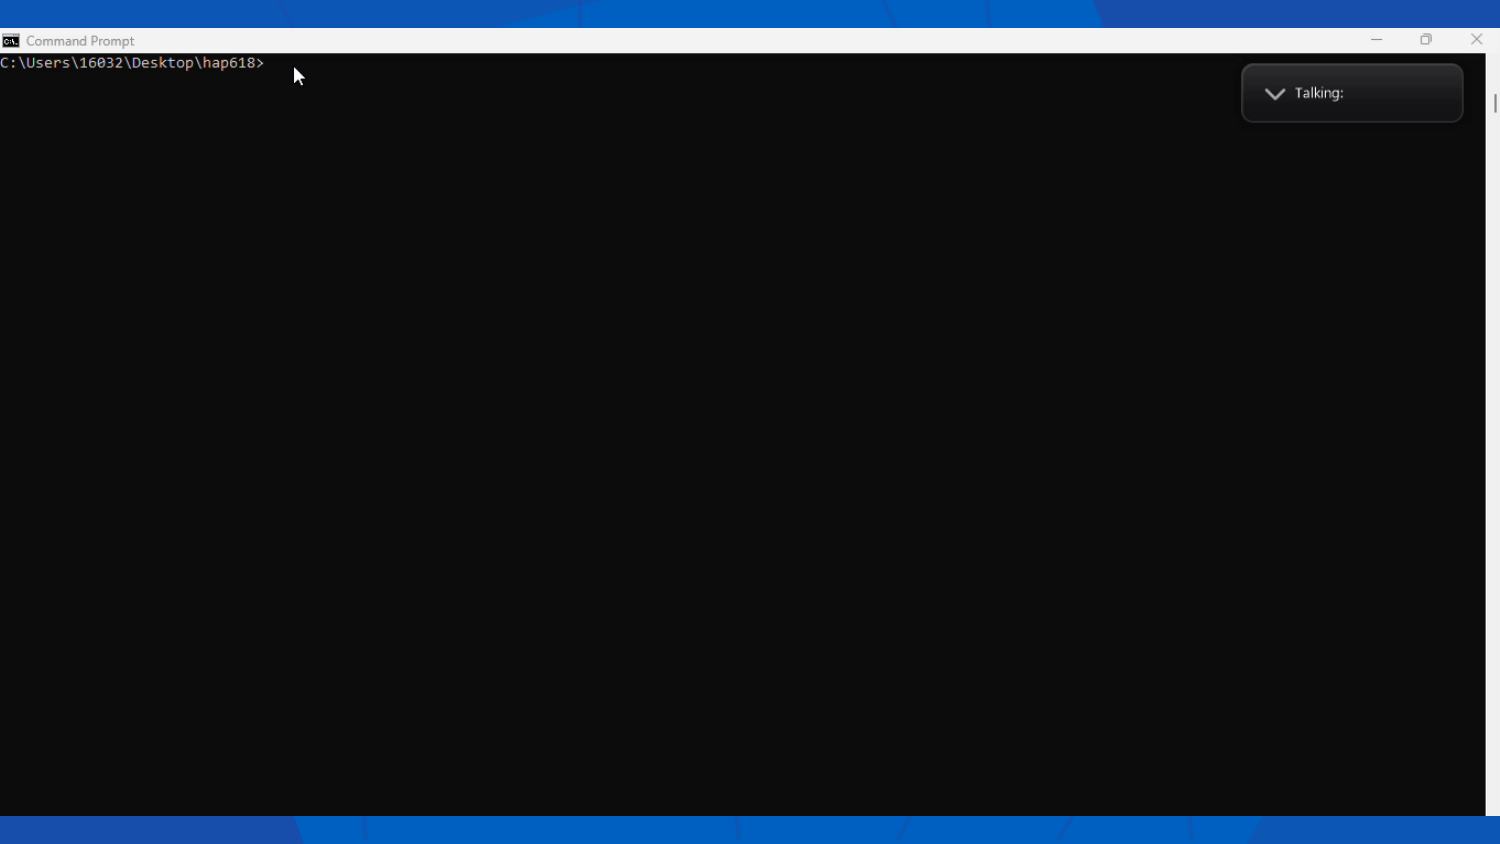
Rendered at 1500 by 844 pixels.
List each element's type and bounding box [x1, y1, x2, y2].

text_box [0, 27, 1500, 817]
